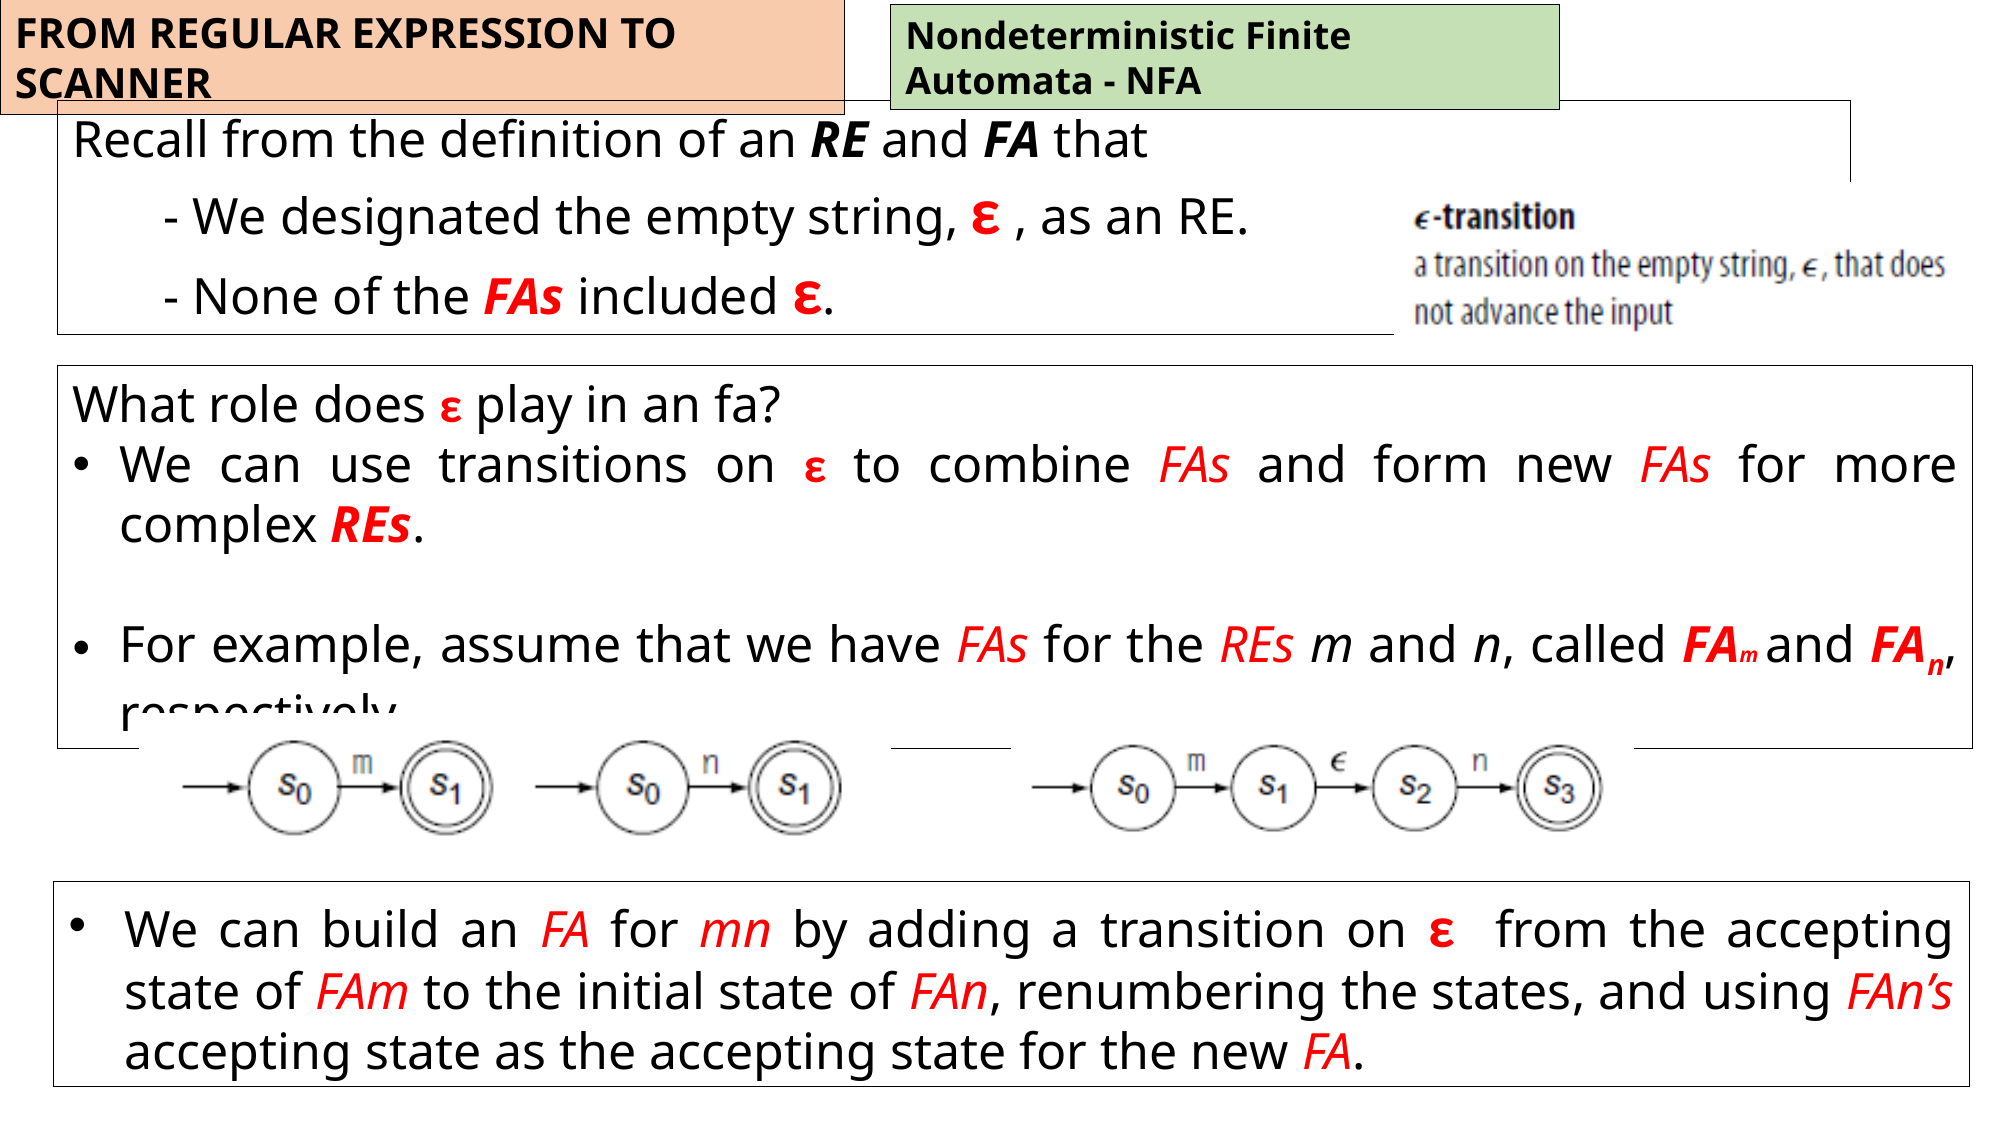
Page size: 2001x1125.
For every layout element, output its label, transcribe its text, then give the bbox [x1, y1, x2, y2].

text_box What role does ε play in an fa? We can use transitions on ε to combine FAs and form new FAs for more complex REs. For example, assume that we have FAs for the REs m and n, called FAm and FAn, respectively. [57, 365, 1973, 749]
text_box We can build an FA for mn by adding a transition on ε from the accepting state of FAm to the initial state of FAn, renumbering the states, and using FAn’s accepting state as the accepting state for the new FA. [53, 881, 1970, 1087]
text_box FROM REGULAR EXPRESSION TO SCANNER [0, 0, 845, 115]
text_box Nondeterministic Finite Automata - NFA [890, 4, 1560, 110]
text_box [1394, 182, 1974, 350]
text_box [1011, 711, 1634, 858]
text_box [139, 713, 891, 857]
text_box Recall from the definition of an RE and FA that - We designated the empty string, ε , as an RE. - None of the FAs included ε. [57, 100, 1851, 335]
